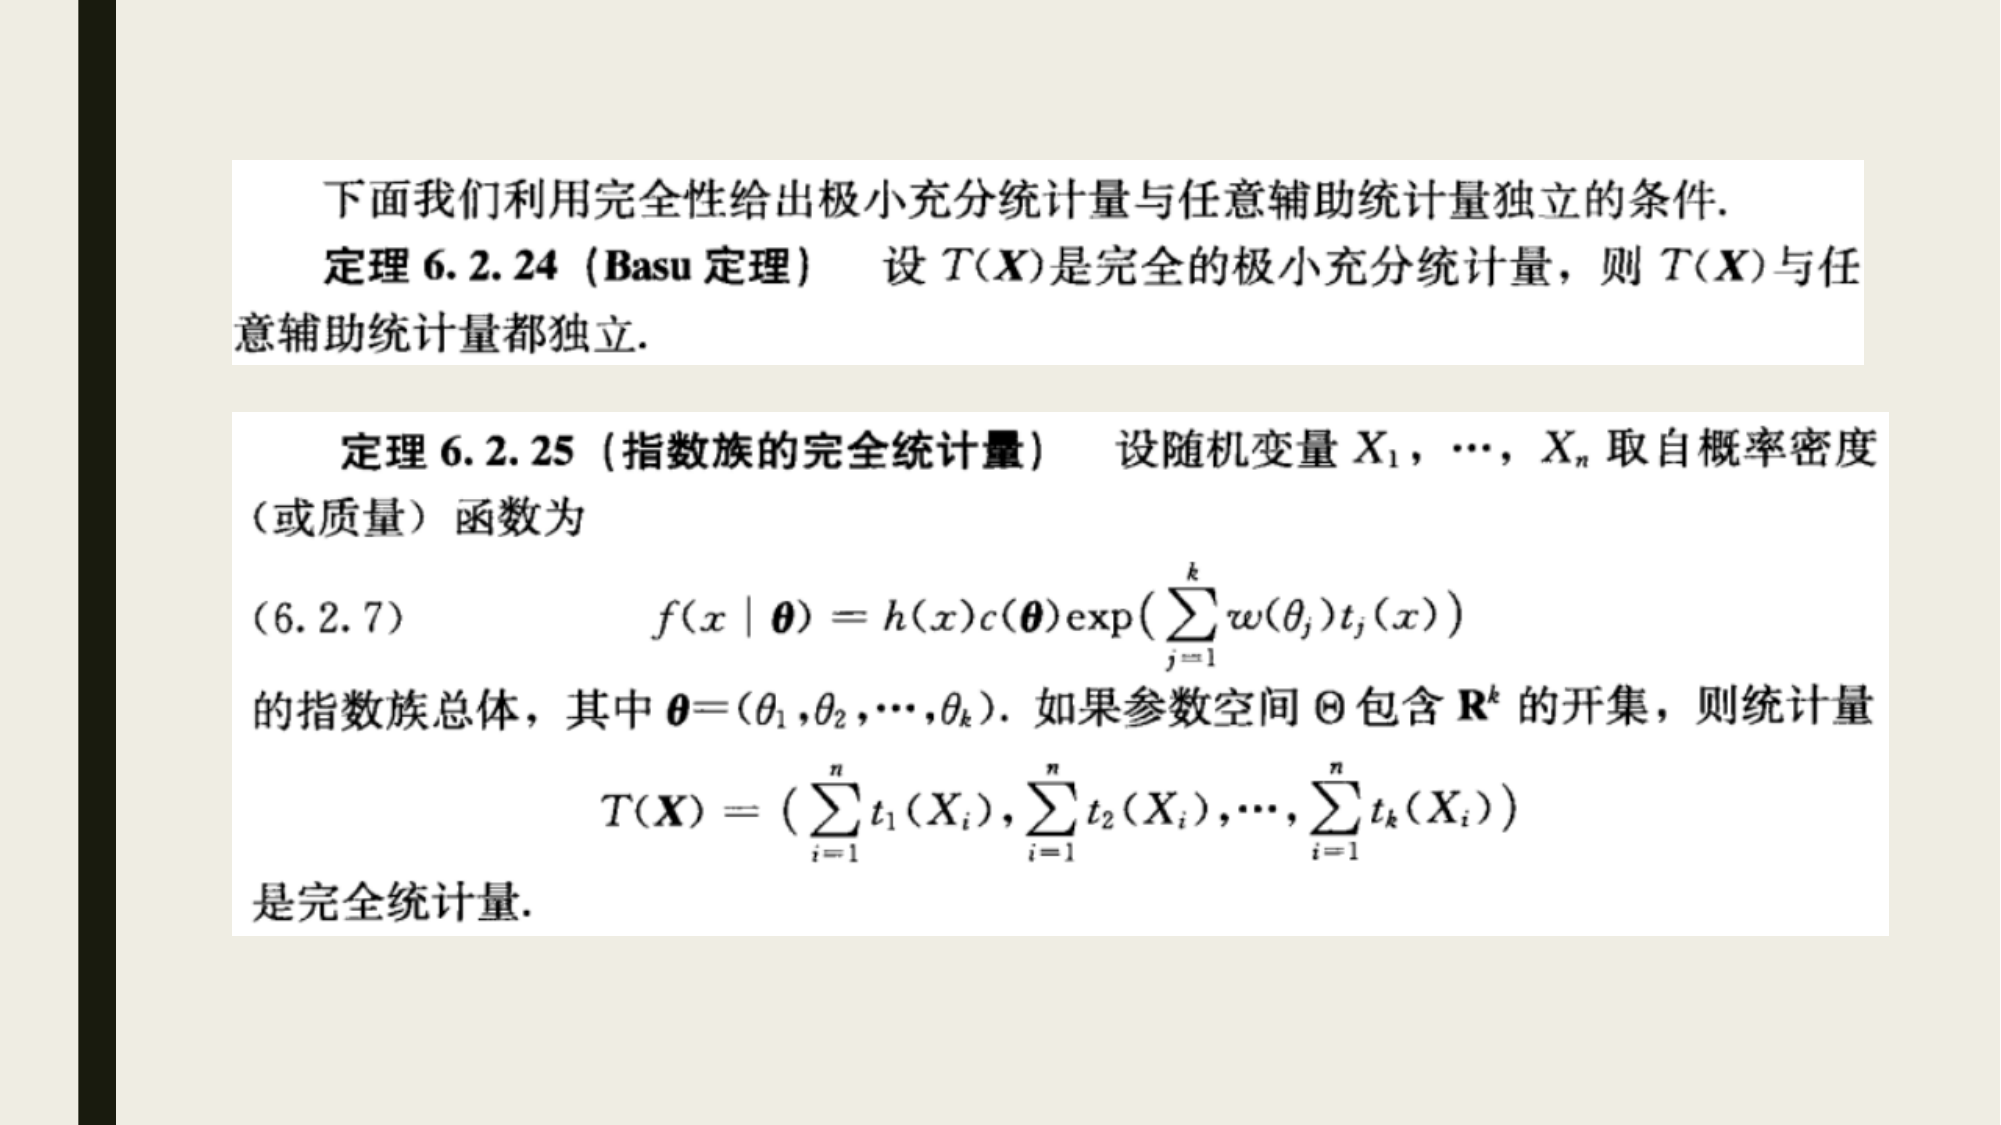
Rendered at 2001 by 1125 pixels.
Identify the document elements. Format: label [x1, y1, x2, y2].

picture [232, 160, 1864, 365]
picture [232, 412, 1889, 936]
